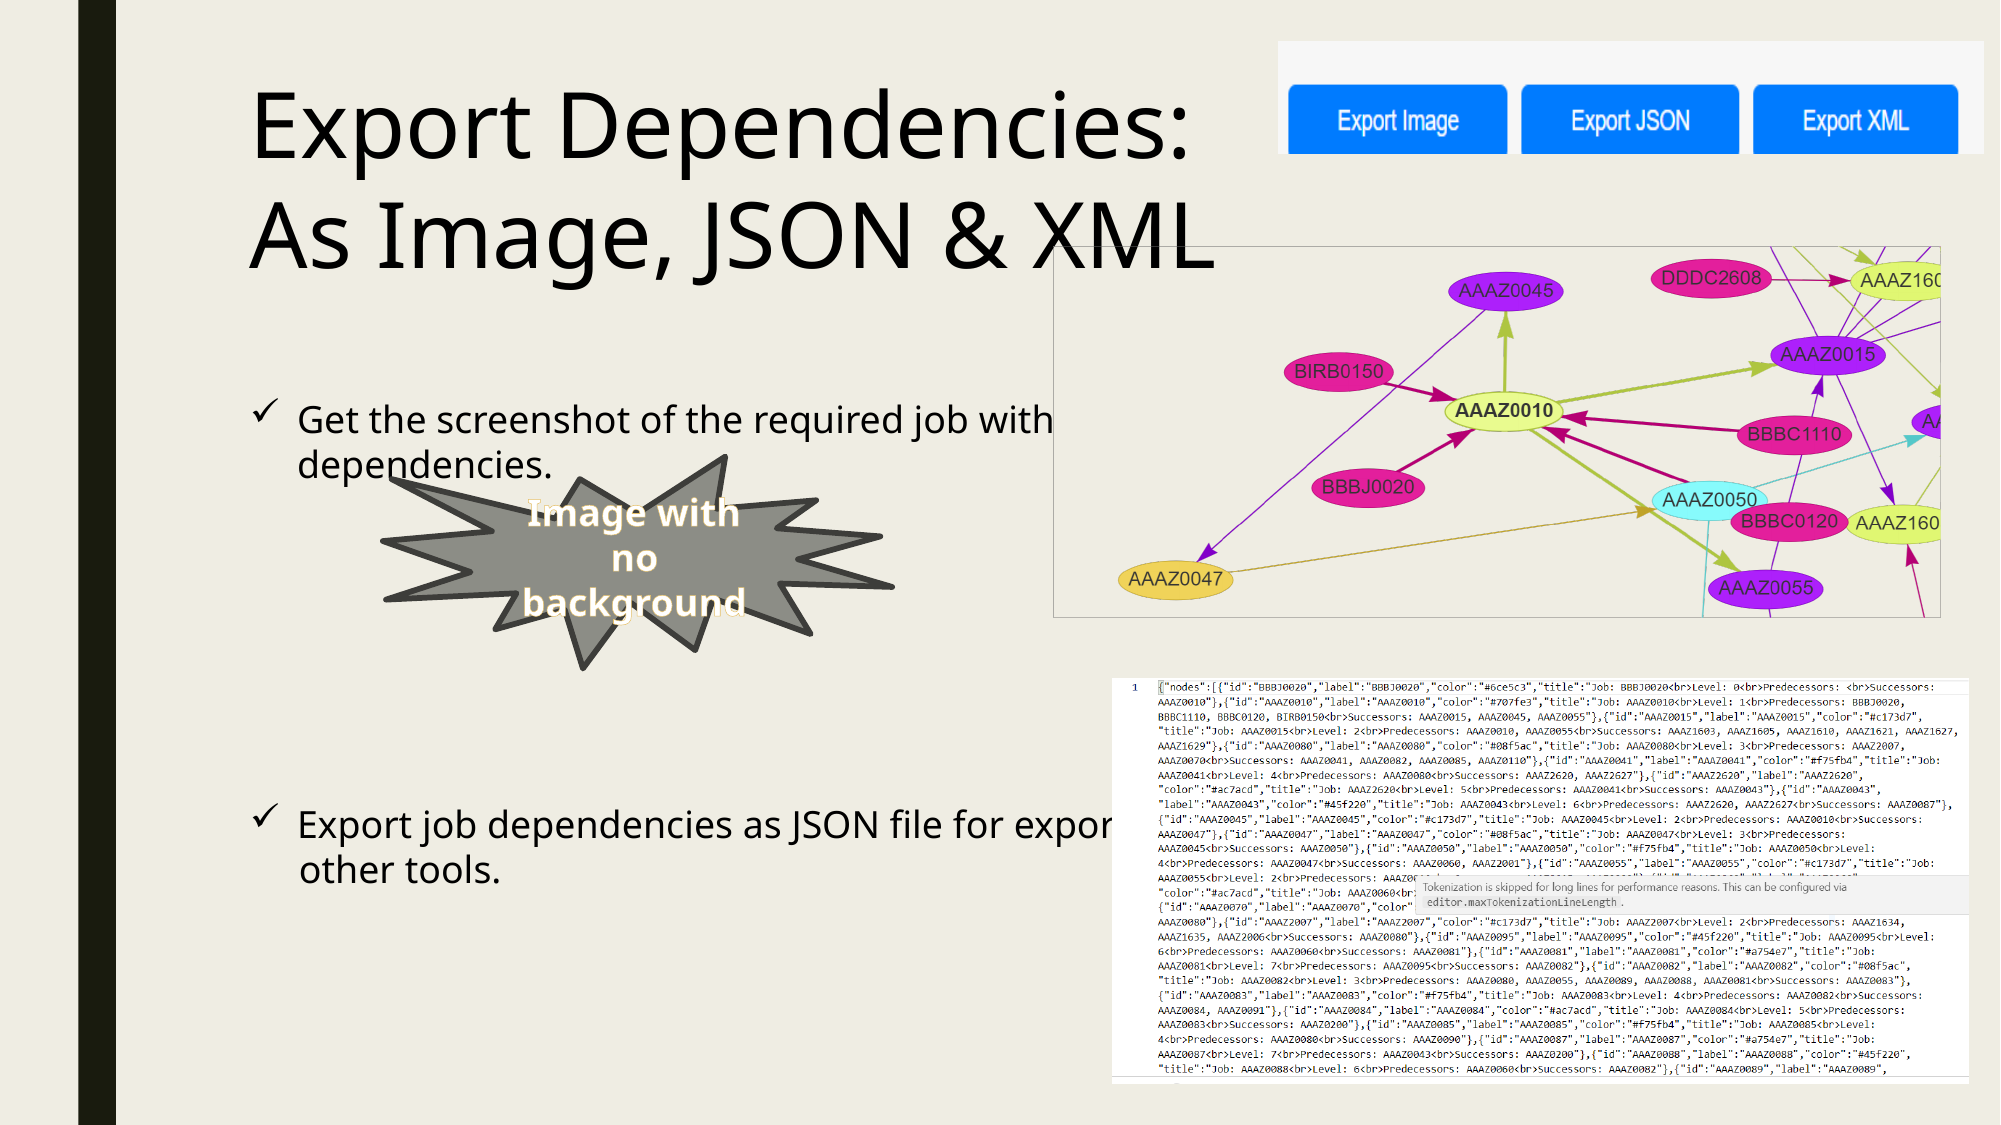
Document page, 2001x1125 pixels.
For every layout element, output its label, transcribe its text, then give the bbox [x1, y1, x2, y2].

picture [1277, 41, 1984, 154]
text_box Export Dependencies: As Image, JSON & XML Get the screenshot of the required job with dependencies. Export job dependencies as JSON file for exporting to other tools. [235, 59, 1279, 989]
picture [1112, 678, 1969, 1084]
text_box Image with no background [380, 454, 896, 672]
picture [1053, 246, 1941, 618]
